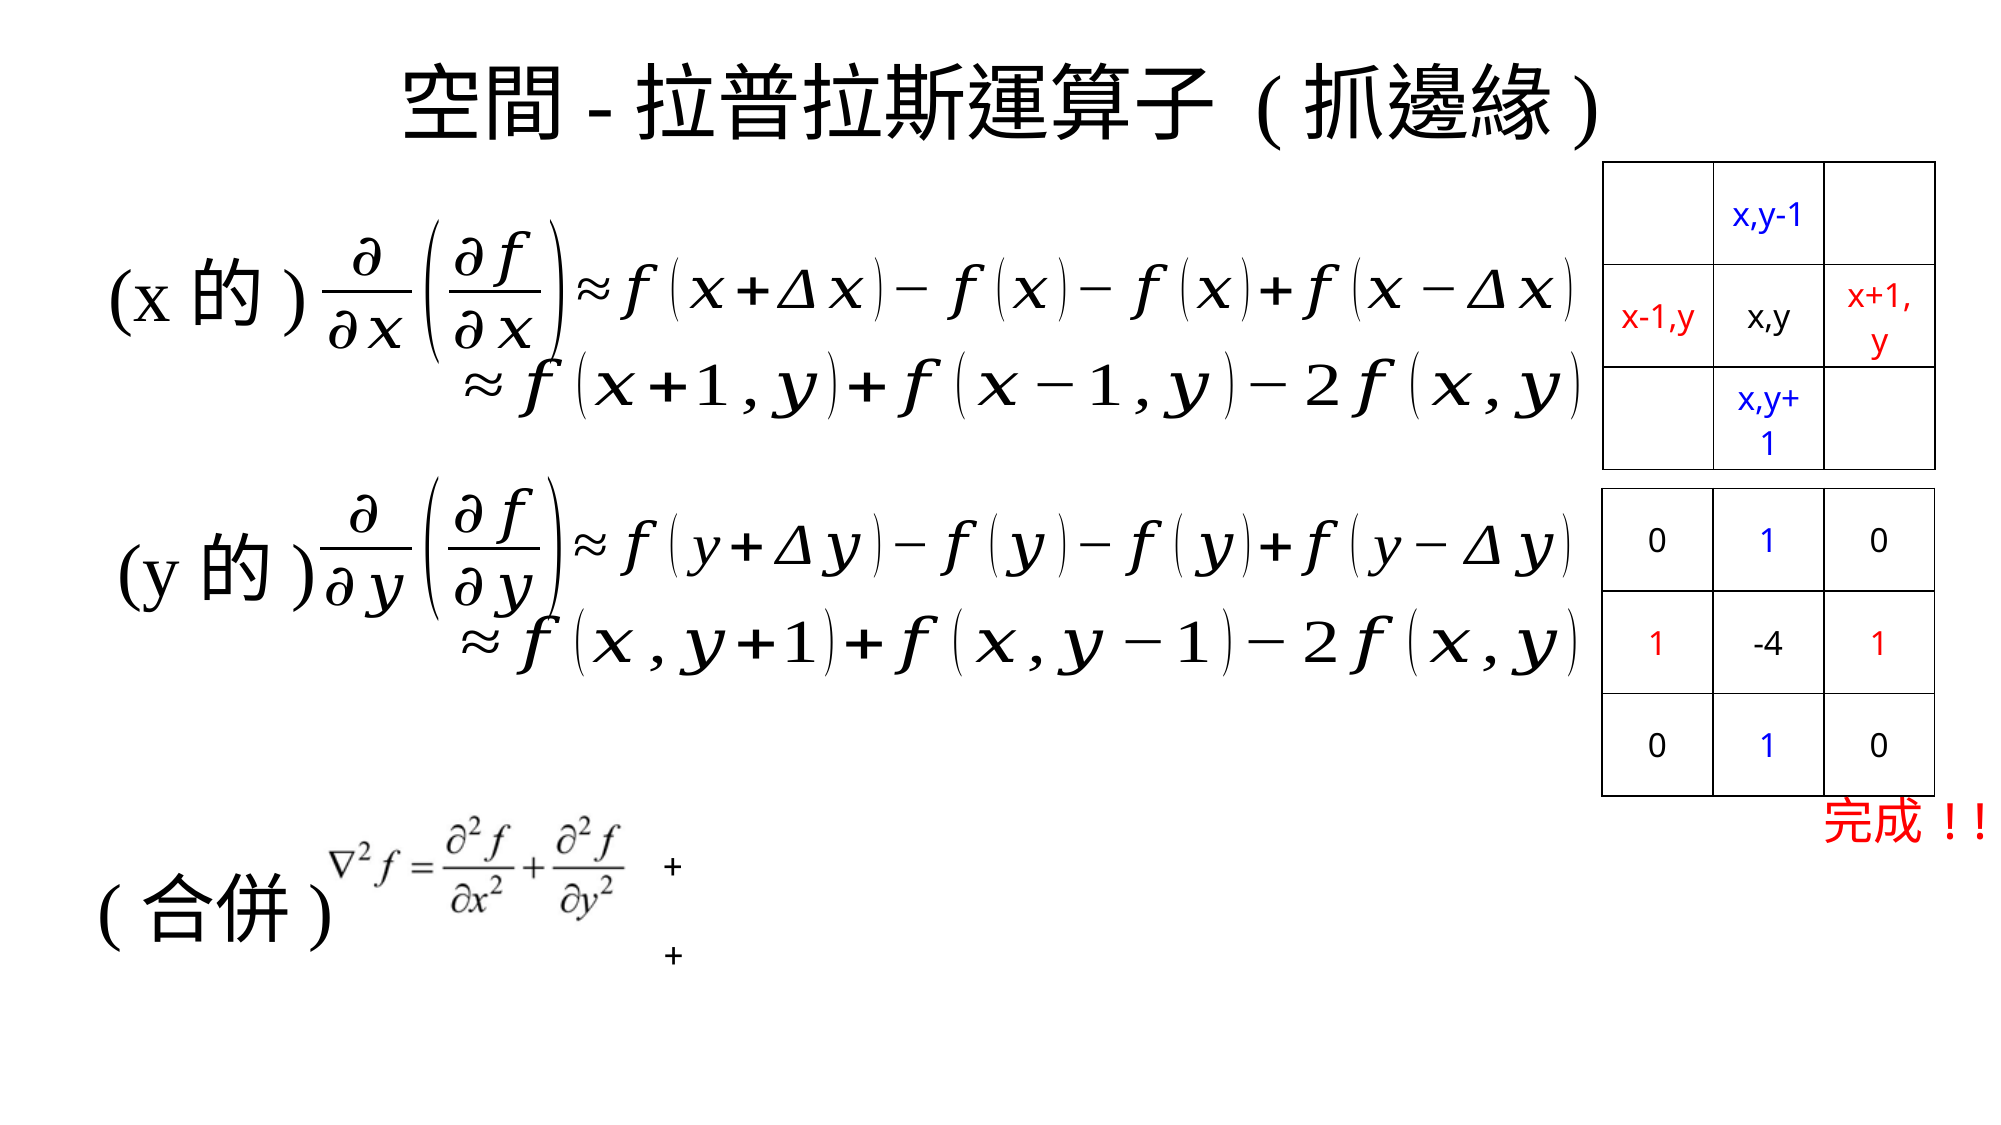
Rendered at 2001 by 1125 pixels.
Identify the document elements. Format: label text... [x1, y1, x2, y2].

table_cell x,y [1714, 265, 1823, 366]
table_cell [1604, 368, 1713, 469]
text_box 完成!! [1808, 781, 2000, 857]
text_box (x的) [93, 239, 322, 345]
table_header 1 [1714, 489, 1823, 590]
table_cell x-1,y [1604, 265, 1713, 366]
table_cell 1 [1714, 694, 1823, 795]
table_cell 1 [1603, 592, 1712, 693]
table_cell 0 [1825, 694, 1934, 781]
table_cell 1 [1825, 592, 1934, 693]
table_cell x+1,y [1825, 265, 1934, 366]
table_cell -4 [1714, 592, 1823, 693]
text_box (合併) [82, 853, 349, 959]
table_cell 0 [1603, 694, 1712, 795]
text_box 空間-拉普拉斯運算子 (抓邊緣) [0, 42, 2000, 158]
text_box (y的) [102, 513, 331, 619]
table_cell x,y+1 [1714, 368, 1823, 469]
picture [295, 797, 658, 954]
table_header 0 [1825, 489, 1934, 590]
table_header 0 [1603, 489, 1712, 590]
table_header [1825, 163, 1934, 264]
table_cell [1825, 368, 1934, 469]
table_header x,y-1 [1714, 163, 1823, 264]
table_header [1604, 163, 1713, 264]
